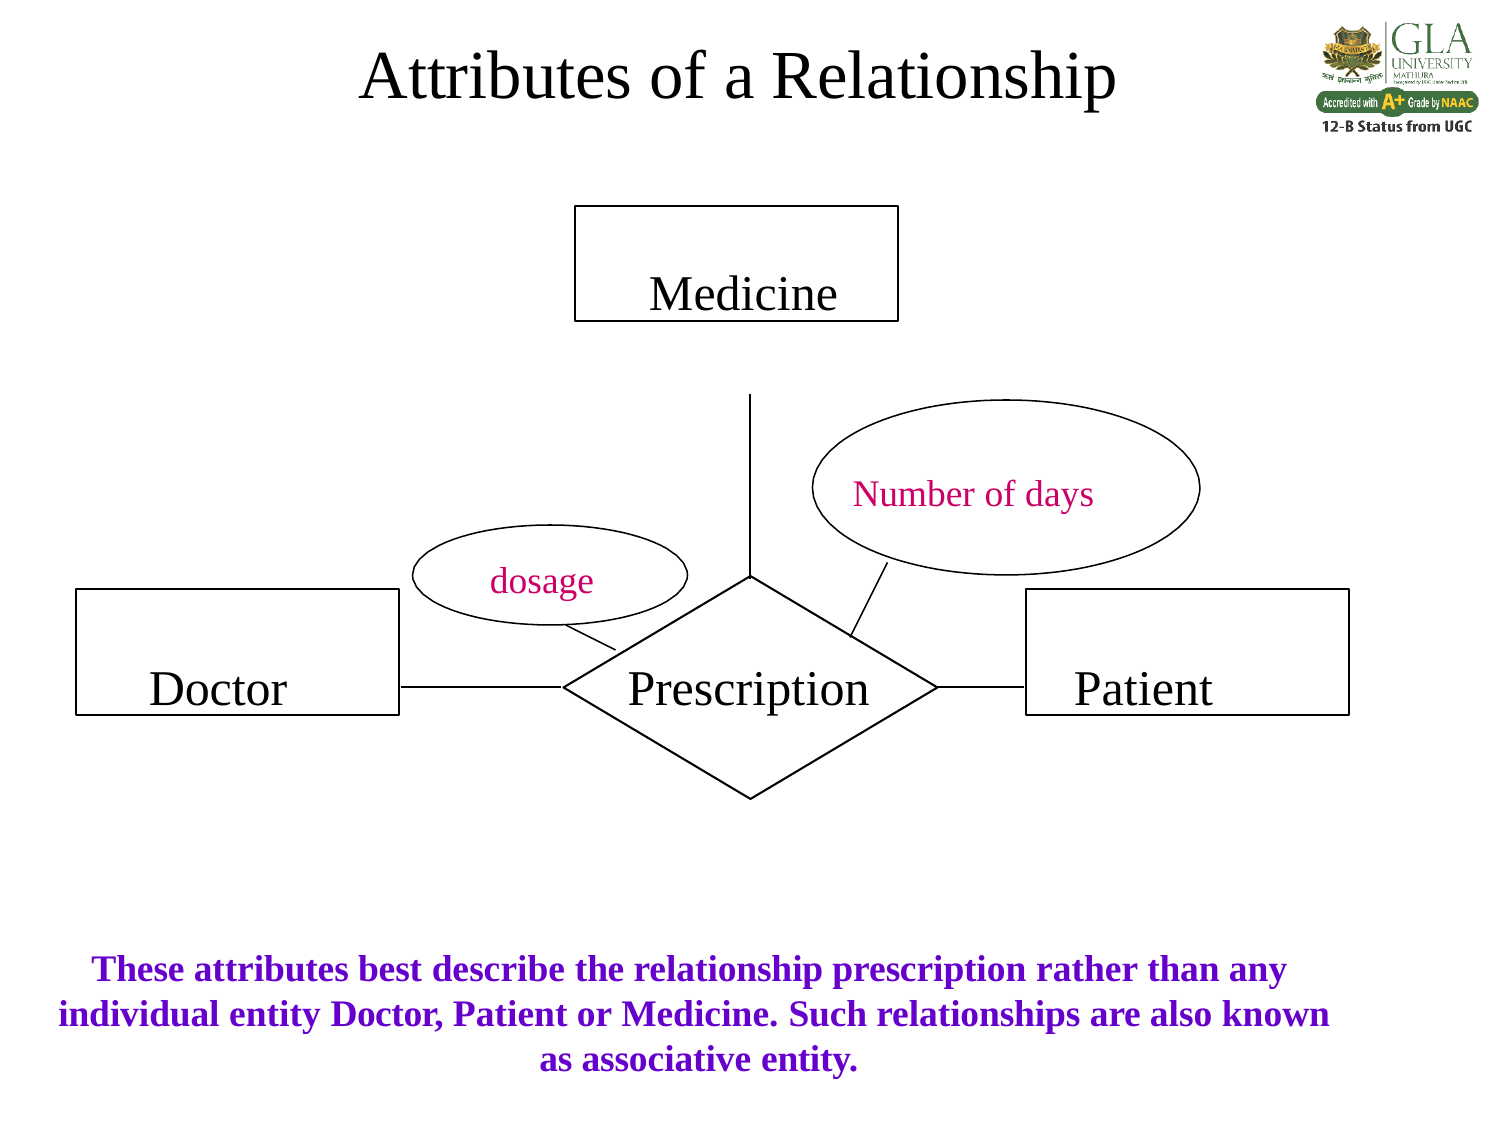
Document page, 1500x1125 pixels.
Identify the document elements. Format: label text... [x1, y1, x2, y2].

picture [1309, 15, 1485, 138]
text_box Number of days [1029, 466, 1097, 514]
text_box These attributes best describe the relationship prescription rather than any individual entity Doctor, Patient or Medicine. Such relationships are also known as associative entity. [52, 941, 1335, 1079]
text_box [399, 392, 1026, 801]
title Attributes of a Relationship [356, 27, 1122, 218]
text_box Medicine [574, 206, 898, 321]
text_box Patient [1029, 588, 1349, 716]
text_box Doctor [76, 588, 394, 716]
text_box [1029, 400, 1200, 575]
